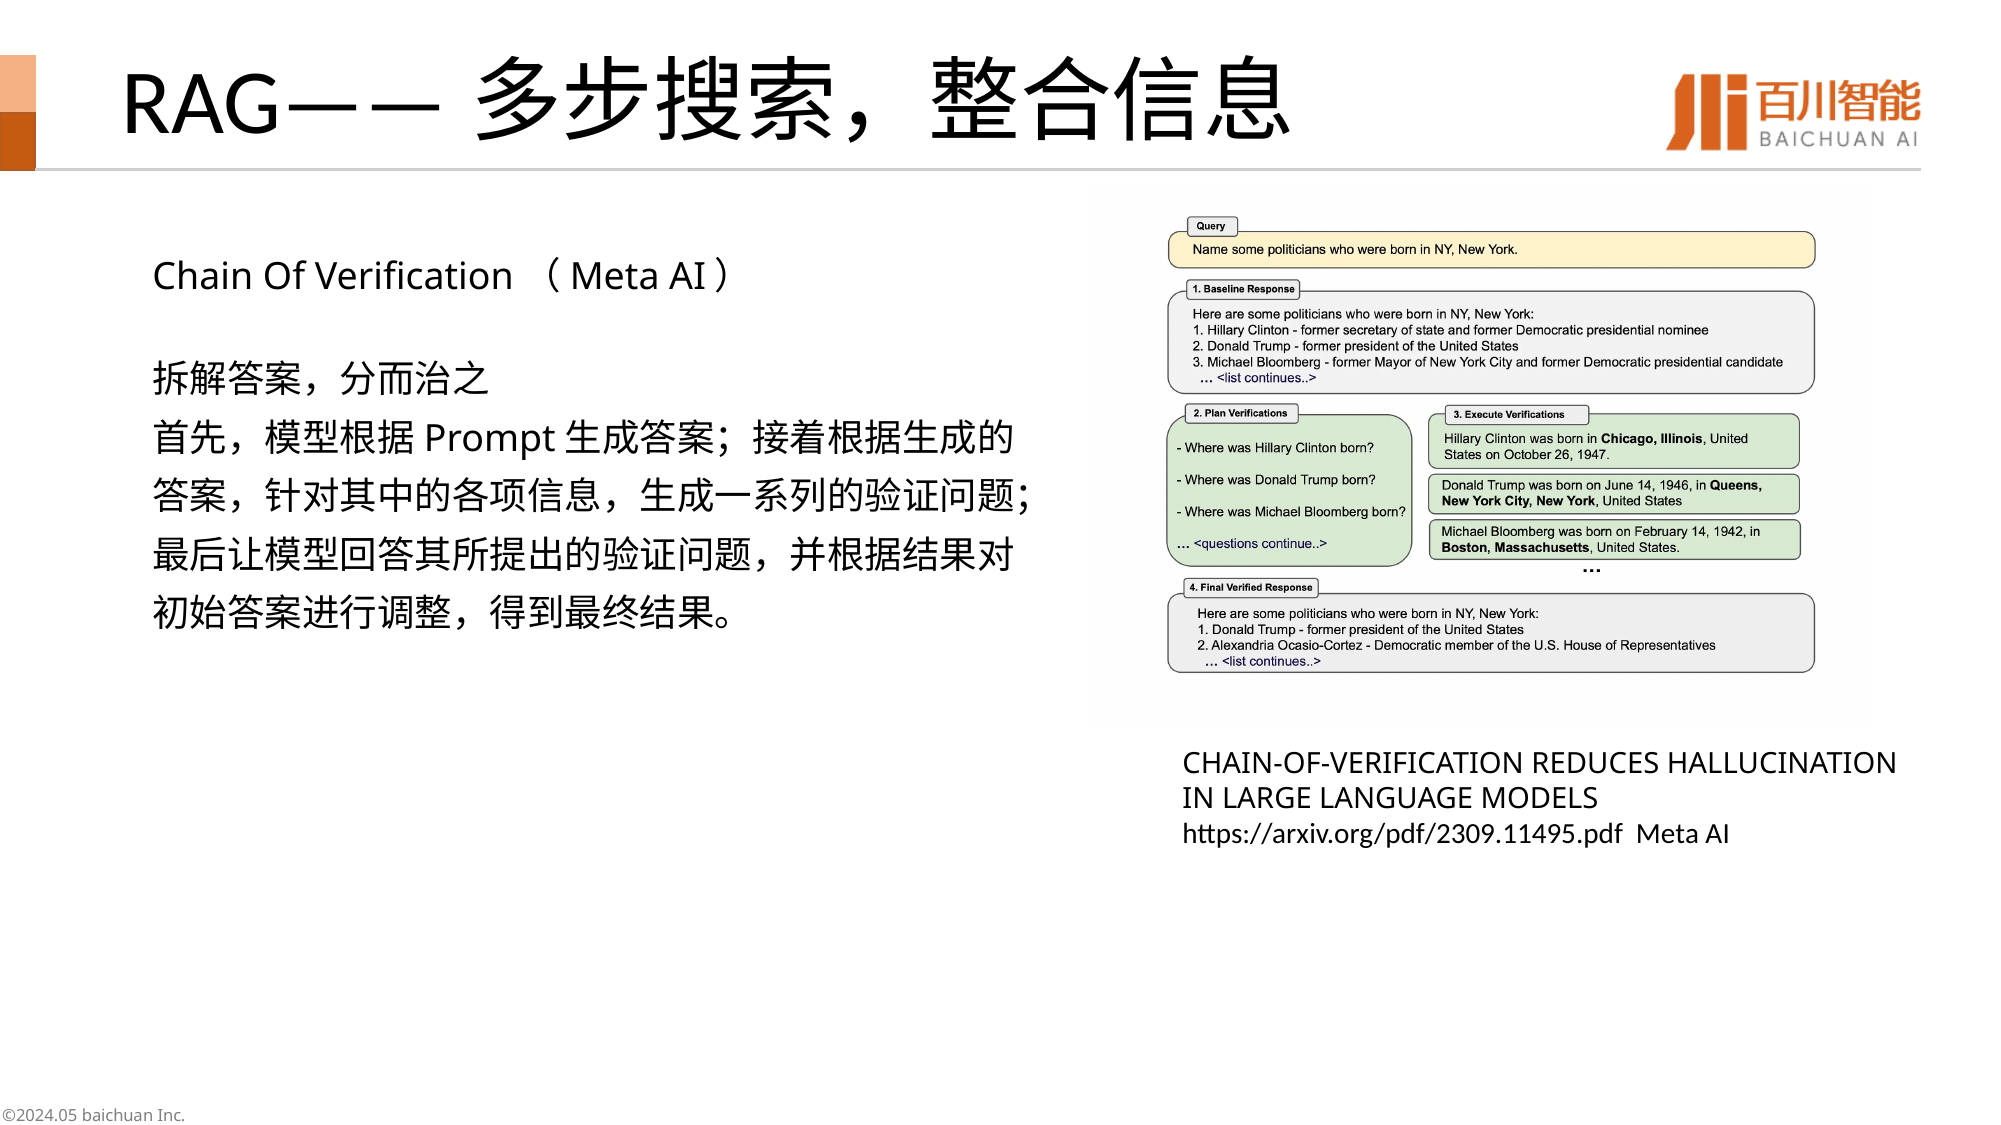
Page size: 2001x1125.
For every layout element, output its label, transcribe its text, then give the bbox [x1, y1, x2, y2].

picture [1092, 186, 1871, 725]
text_box [65, 53, 1826, 143]
text_box RAG——多步搜索，整合信息 [65, 34, 1602, 95]
picture [1659, 70, 1927, 155]
text_box CHAIN-OF-VERIFICATION REDUCES HALLUCINATION IN LARGE LANGUAGE MODELS https://arxiv.org/pdf/2309.11495.pdf Meta AI [1167, 737, 2000, 857]
list Chain Of Verification（Meta AI） 拆解答案，分而治之 首先，模型根据Prompt生成答案；接着根据生成的答案，针对其中的各项信息，生成一系列的验证问题；最后让模型回答其所提出的验证问题，并根据结果对初始答案进行调整，得到最终结果。 [137, 244, 1033, 959]
